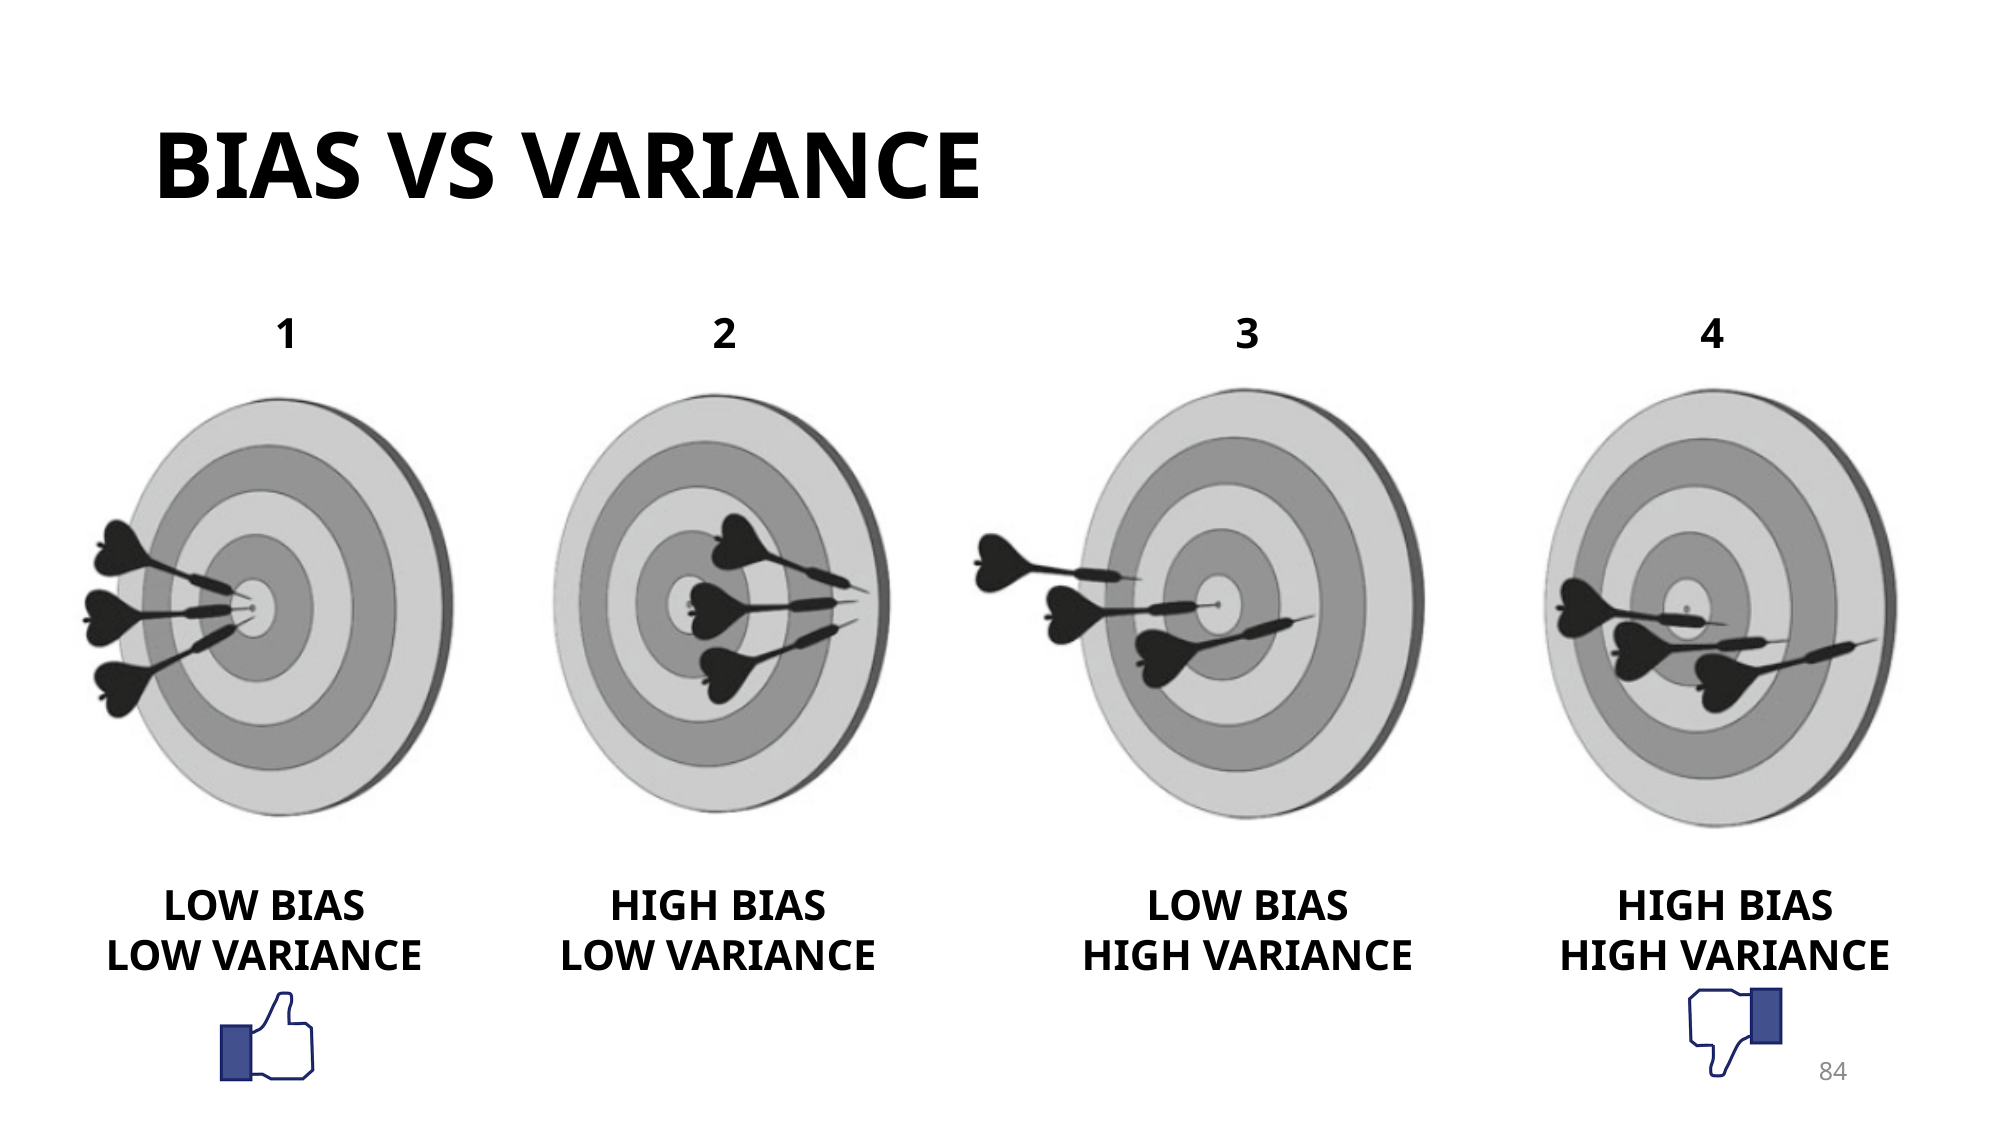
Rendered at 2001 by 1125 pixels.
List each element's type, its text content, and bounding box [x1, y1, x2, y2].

picture [63, 388, 487, 842]
text_box 3 [1047, 298, 1448, 364]
text_box HIGH BIAS LOW VARIANCE [517, 871, 918, 987]
title BIAS VS VARIANCE [137, 59, 1863, 278]
picture [210, 987, 319, 1108]
slide_number 84 [1412, 1042, 1863, 1103]
text_box LOW BIAS HIGH VARIANCE [1047, 871, 1448, 987]
text_box 2 [524, 299, 925, 365]
picture [524, 375, 1489, 842]
picture [1504, 375, 1946, 850]
text_box 4 [1485, 298, 1886, 364]
text_box HIGH BIAS HIGH VARIANCE [1524, 871, 1926, 987]
picture [1685, 987, 1794, 1082]
text_box 1 [86, 299, 487, 365]
text_box LOW BIAS LOW VARIANCE [64, 871, 465, 987]
